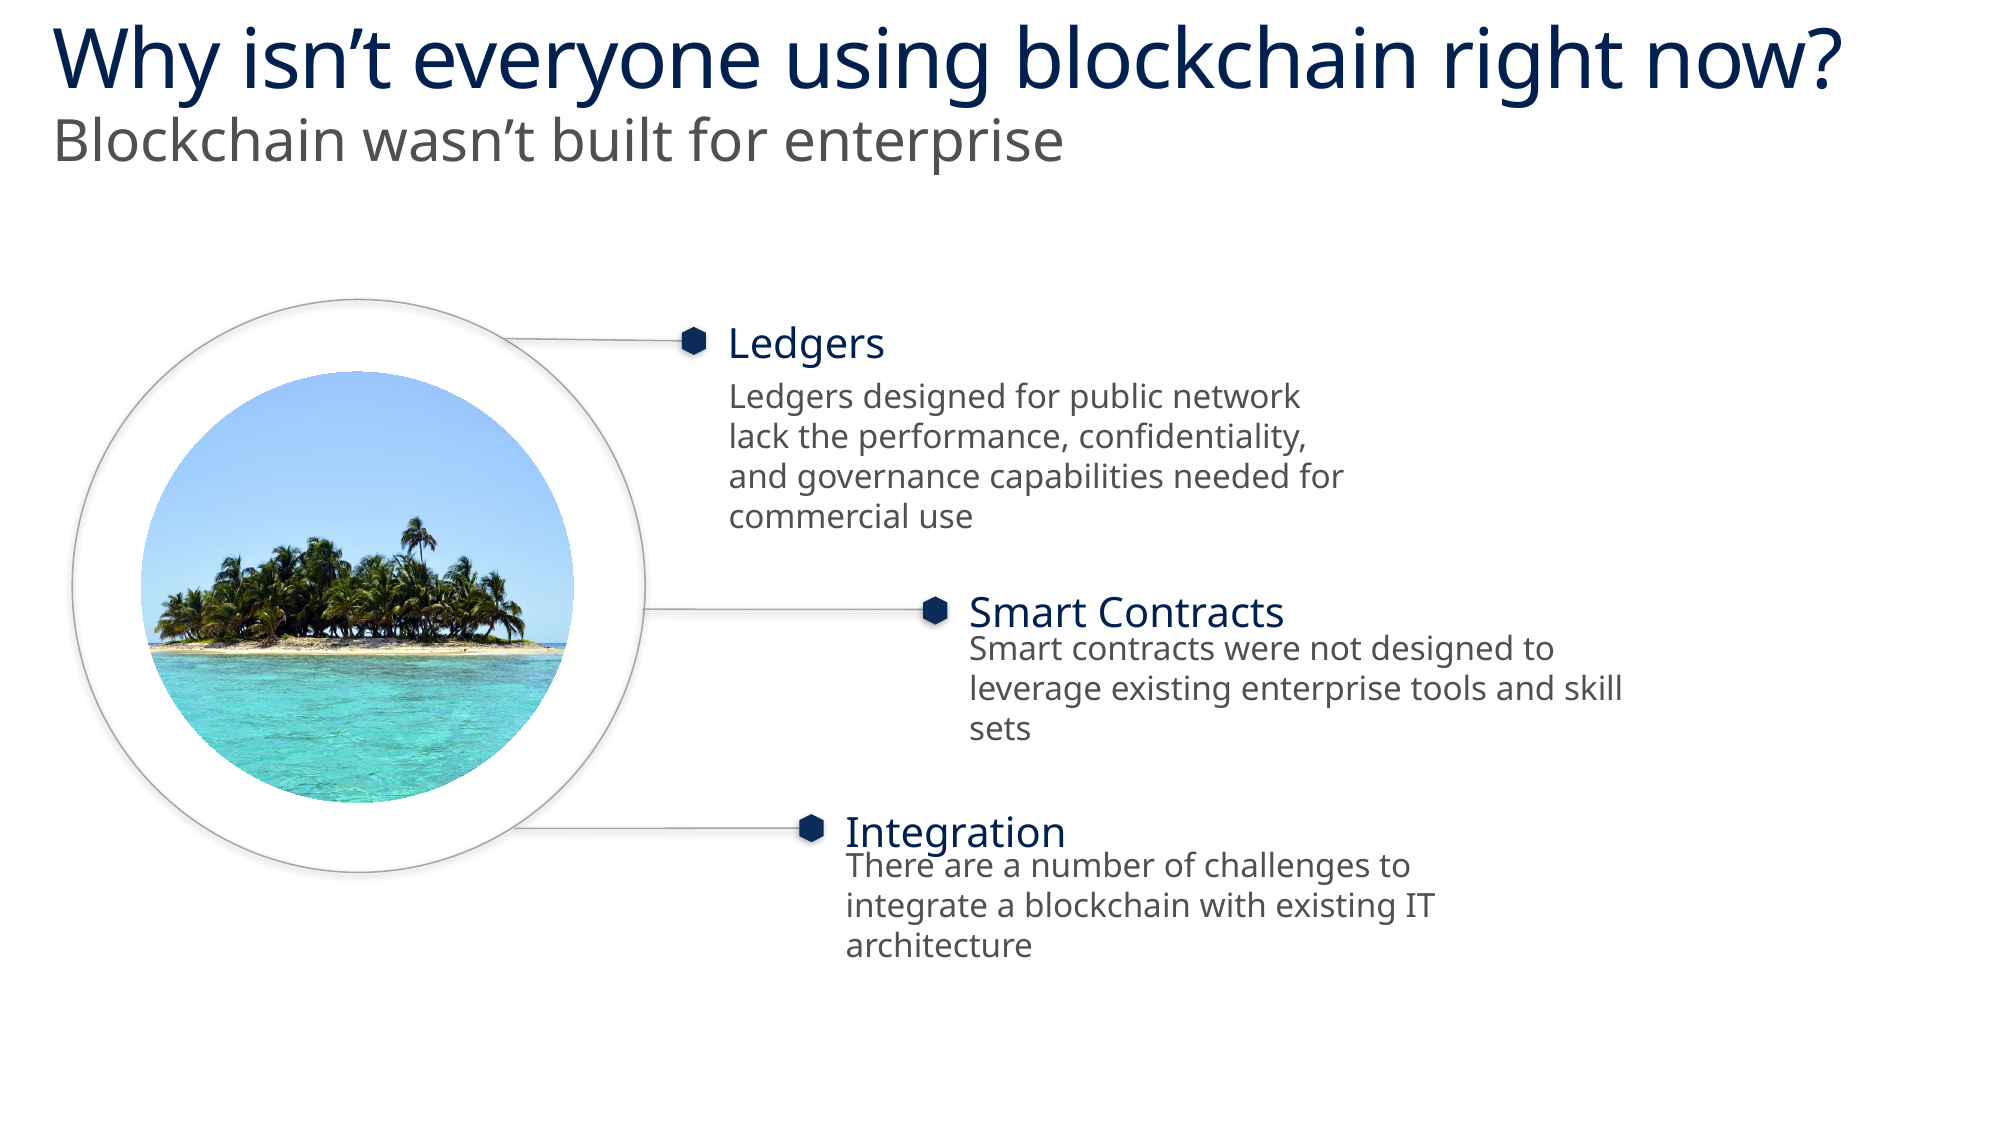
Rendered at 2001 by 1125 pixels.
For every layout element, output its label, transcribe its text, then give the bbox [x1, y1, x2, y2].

text_box [681, 326, 707, 356]
text_box [922, 595, 949, 626]
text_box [502, 338, 683, 342]
text_box [170, 298, 547, 369]
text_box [845, 794, 1508, 945]
text_box [71, 407, 134, 765]
list Blockchain wasn’t built for enterprise [0, 94, 2000, 156]
picture [139, 370, 575, 804]
text_box [181, 812, 536, 874]
title Why isn’t everyone using blockchain right now? [0, 0, 2000, 94]
text_box [798, 813, 825, 843]
text_box [579, 401, 646, 771]
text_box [968, 577, 1630, 730]
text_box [727, 305, 1353, 537]
